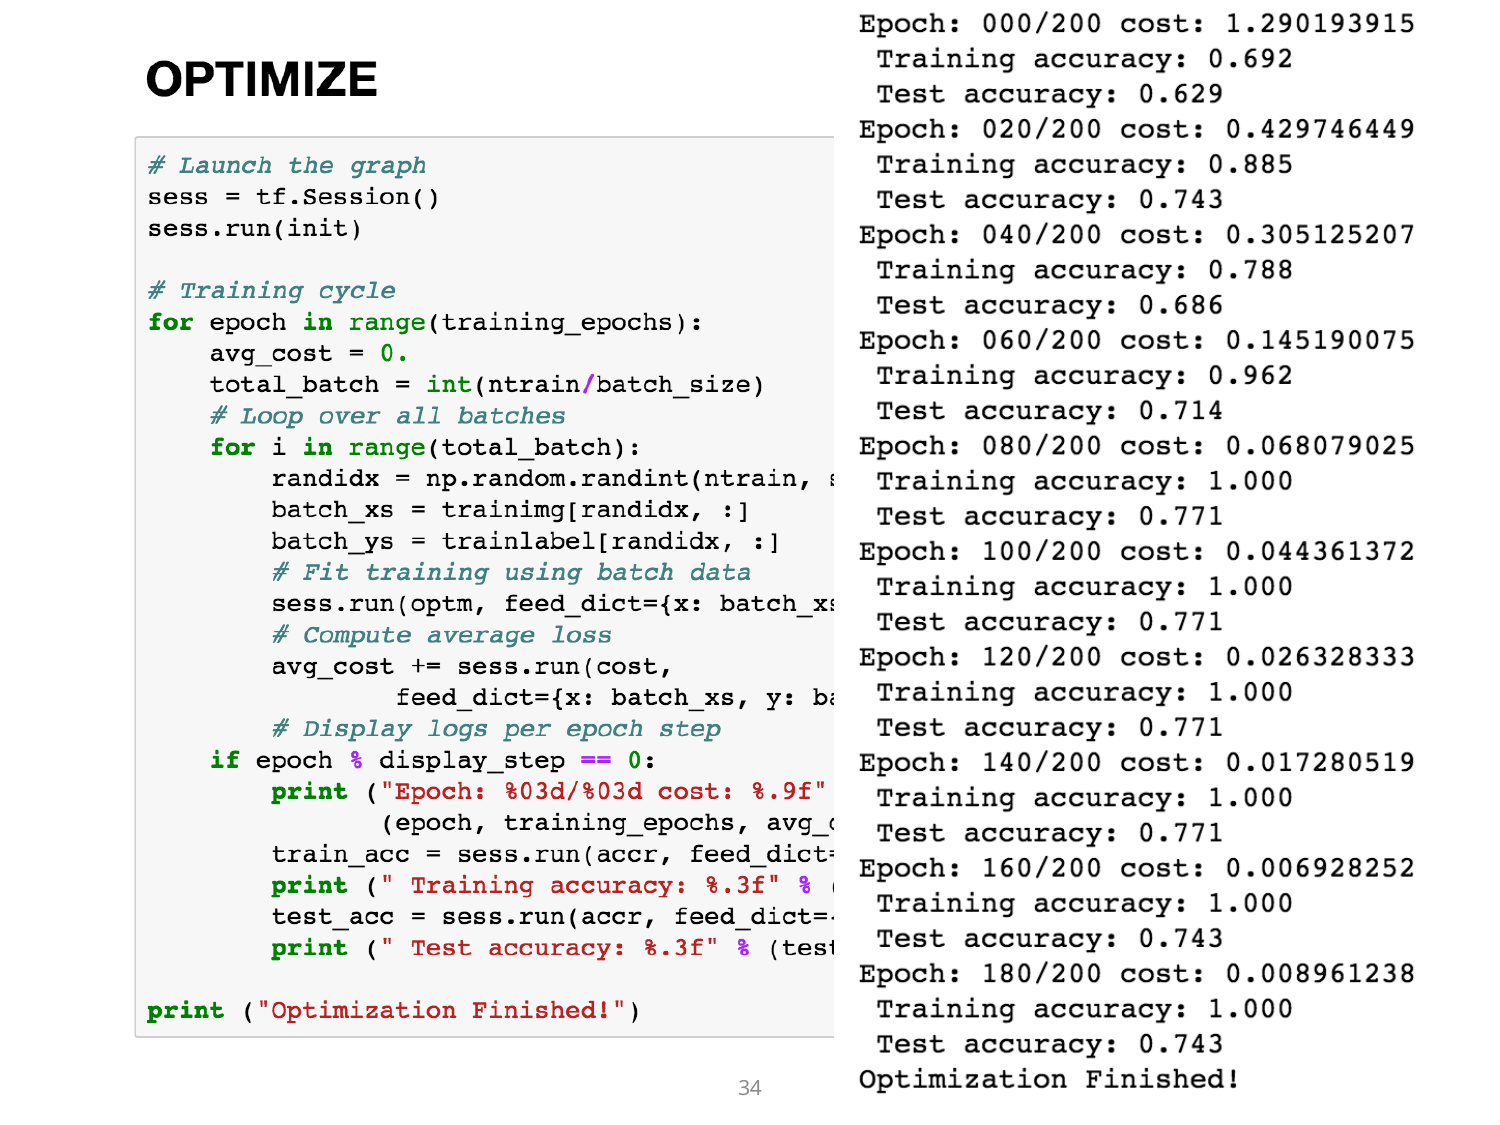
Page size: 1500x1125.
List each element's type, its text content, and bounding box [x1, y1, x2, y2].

picture [834, 0, 1495, 1125]
slide_number 34 [575, 1058, 829, 1119]
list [123, 42, 829, 1048]
